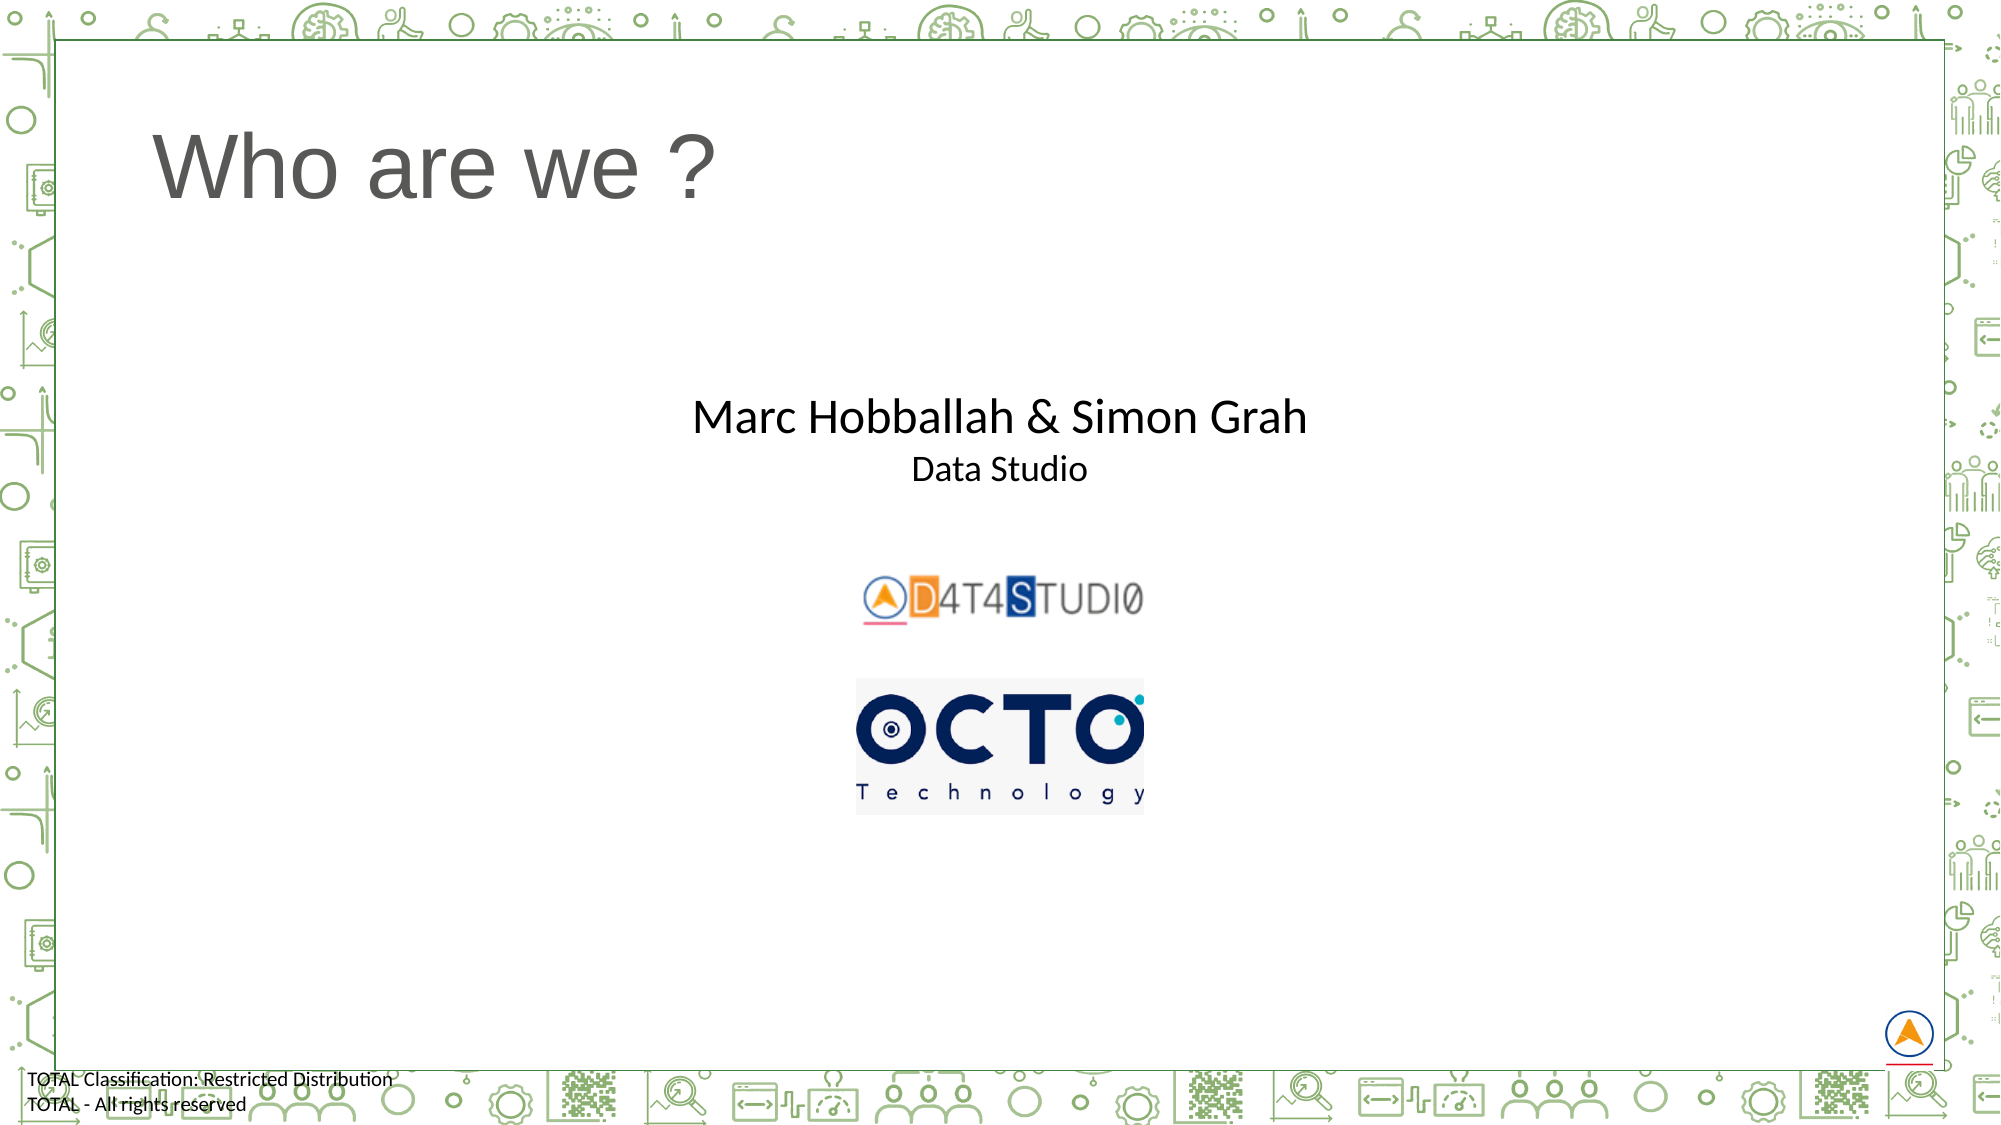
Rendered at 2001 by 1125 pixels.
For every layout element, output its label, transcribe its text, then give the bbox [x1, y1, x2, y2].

picture [1885, 1009, 1934, 1071]
picture [856, 678, 1144, 815]
text_box Marc Hobballah & Simon Grah Data Studio [616, 376, 1384, 496]
title Who are we ? [137, 59, 1863, 278]
picture [856, 568, 1227, 630]
